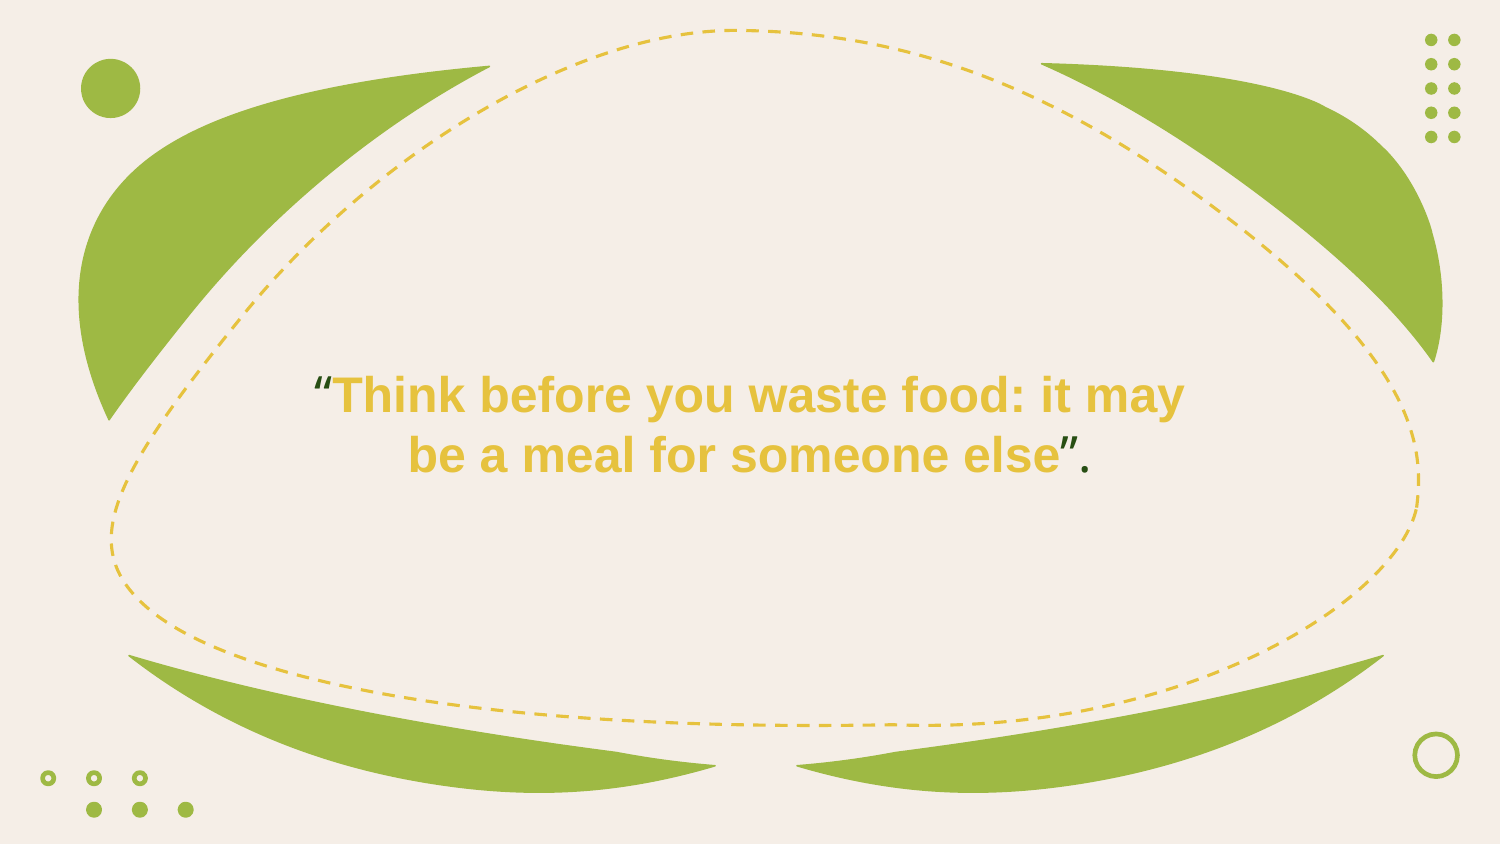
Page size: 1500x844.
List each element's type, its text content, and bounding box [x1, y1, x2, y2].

subtitle “Think before you waste food: it may be a meal for someone else”. [286, 301, 1214, 544]
